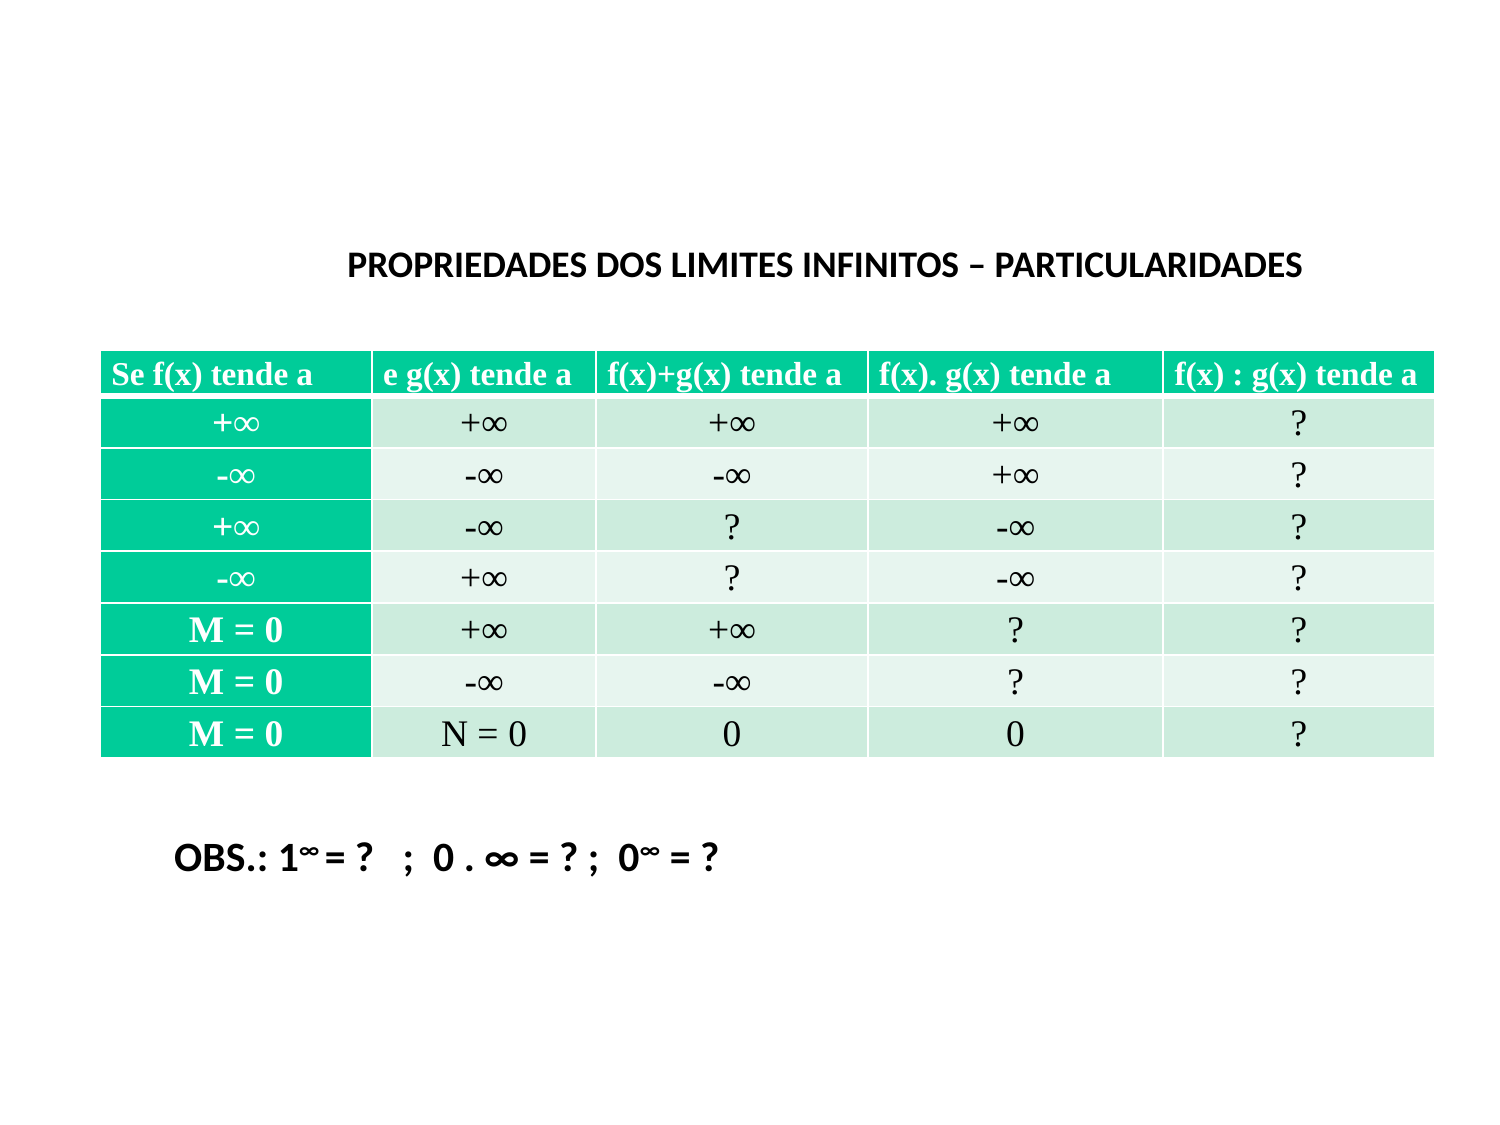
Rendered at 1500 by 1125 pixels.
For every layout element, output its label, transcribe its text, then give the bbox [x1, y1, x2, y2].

table_cell +∞ [101, 500, 371, 550]
table_header f(x). g(x) tende a [869, 351, 1162, 393]
table_cell ? [597, 552, 867, 602]
table_cell N = 0 [373, 707, 595, 757]
table_cell ? [597, 500, 867, 550]
table_cell +∞ [869, 399, 1162, 447]
table_cell +∞ [101, 399, 371, 447]
table_cell -∞ [373, 656, 595, 706]
table_cell -∞ [101, 552, 371, 602]
table_cell +∞ [373, 399, 595, 447]
table_cell 0 [597, 707, 867, 757]
table_cell M = 0 [101, 656, 371, 706]
table_cell ? [1164, 604, 1434, 654]
table_cell ? [869, 656, 1162, 706]
table_header e g(x) tende a [373, 351, 595, 393]
table_cell +∞ [373, 604, 595, 654]
text_box PROPRIEDADES DOS LIMITES INFINITOS – PARTICULARIDADES [230, 232, 1319, 292]
table_cell ? [1164, 707, 1434, 757]
table_cell M = 0 [101, 707, 371, 757]
table_cell ? [1164, 449, 1434, 499]
table_cell ? [1164, 552, 1434, 602]
table_cell ? [1164, 656, 1434, 706]
table_cell M = 0 [101, 604, 371, 654]
table_cell -∞ [869, 552, 1162, 602]
table_cell +∞ [869, 449, 1162, 499]
table_cell +∞ [373, 552, 595, 602]
table_cell -∞ [869, 500, 1162, 550]
table_cell -∞ [101, 449, 371, 499]
table_cell -∞ [373, 449, 595, 499]
table_cell +∞ [597, 399, 867, 447]
table_cell +∞ [597, 604, 867, 654]
table_cell ? [869, 604, 1162, 654]
table_cell ? [1164, 500, 1434, 550]
table_cell 0 [869, 707, 1162, 757]
table_cell -∞ [597, 449, 867, 499]
table_header Se f(x) tende a [101, 351, 371, 393]
table_header f(x)+g(x) tende a [597, 351, 867, 393]
table_cell -∞ [597, 656, 867, 706]
table_cell -∞ [373, 500, 595, 550]
table_header f(x) : g(x) tende a [1164, 351, 1434, 393]
text_box OBS.: 1∞ = ? ; 0 . ∞ = ? ; 0∞ = ? [159, 822, 857, 948]
table_cell ? [1164, 399, 1434, 447]
